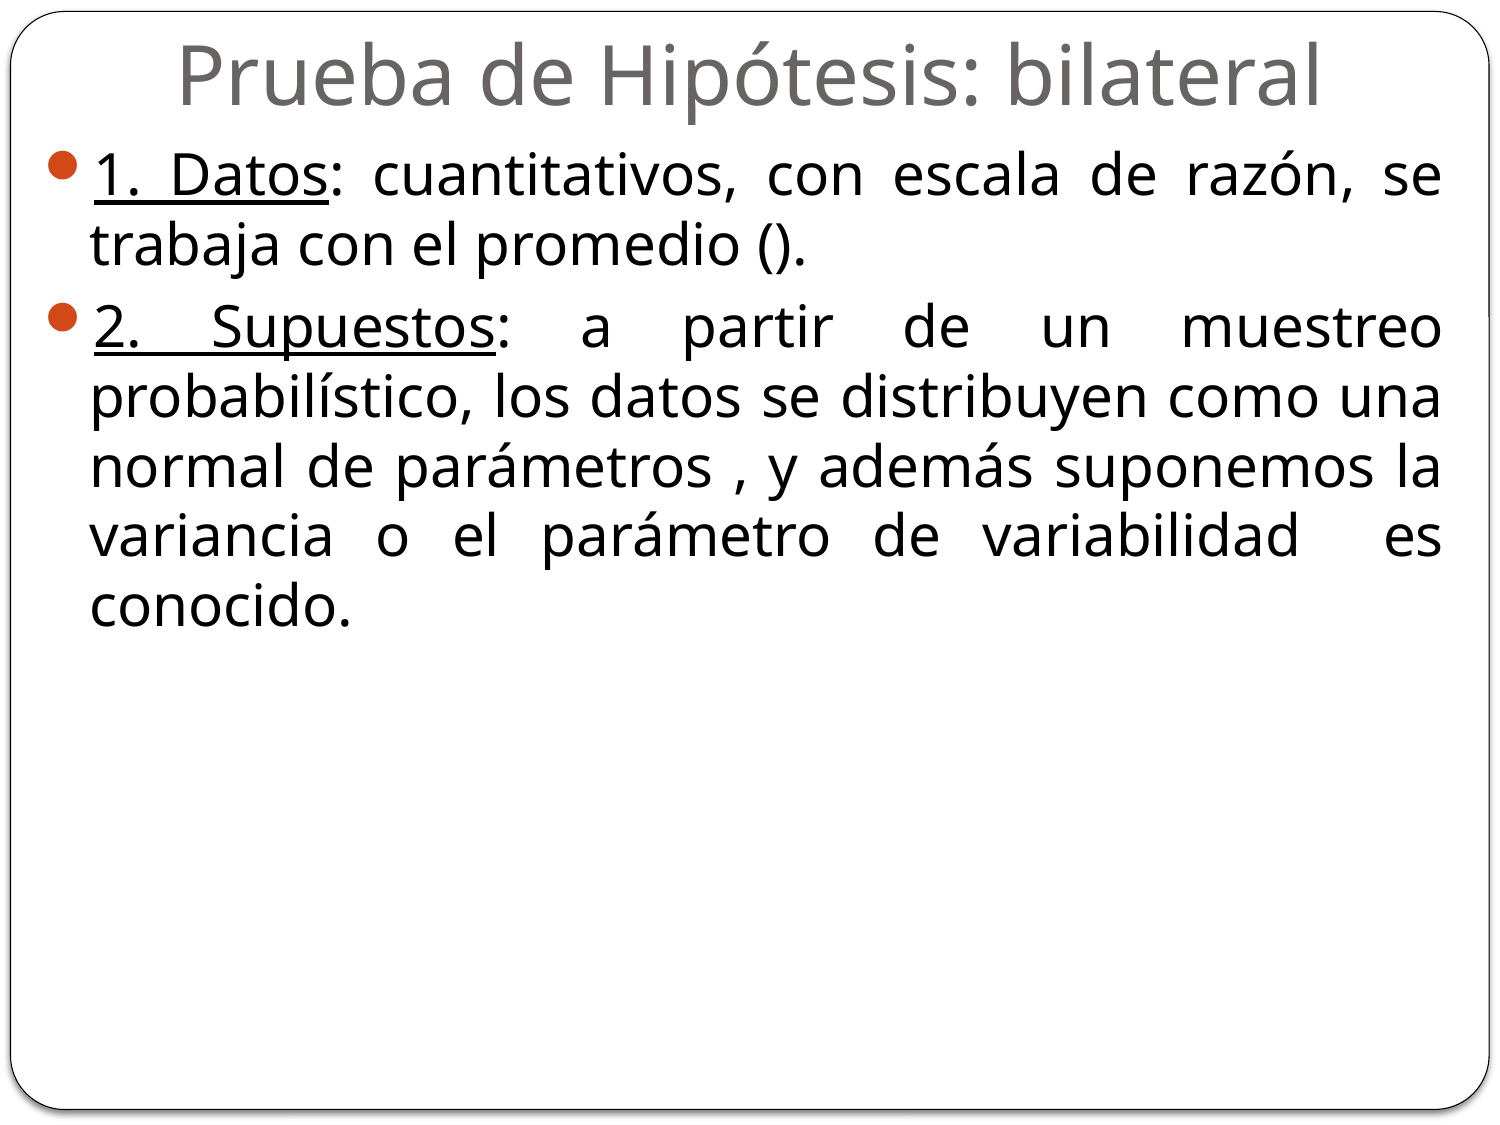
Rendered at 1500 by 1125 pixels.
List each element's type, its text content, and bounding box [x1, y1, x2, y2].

text_box Prueba de Hipótesis: bilateral [0, 7, 1500, 138]
